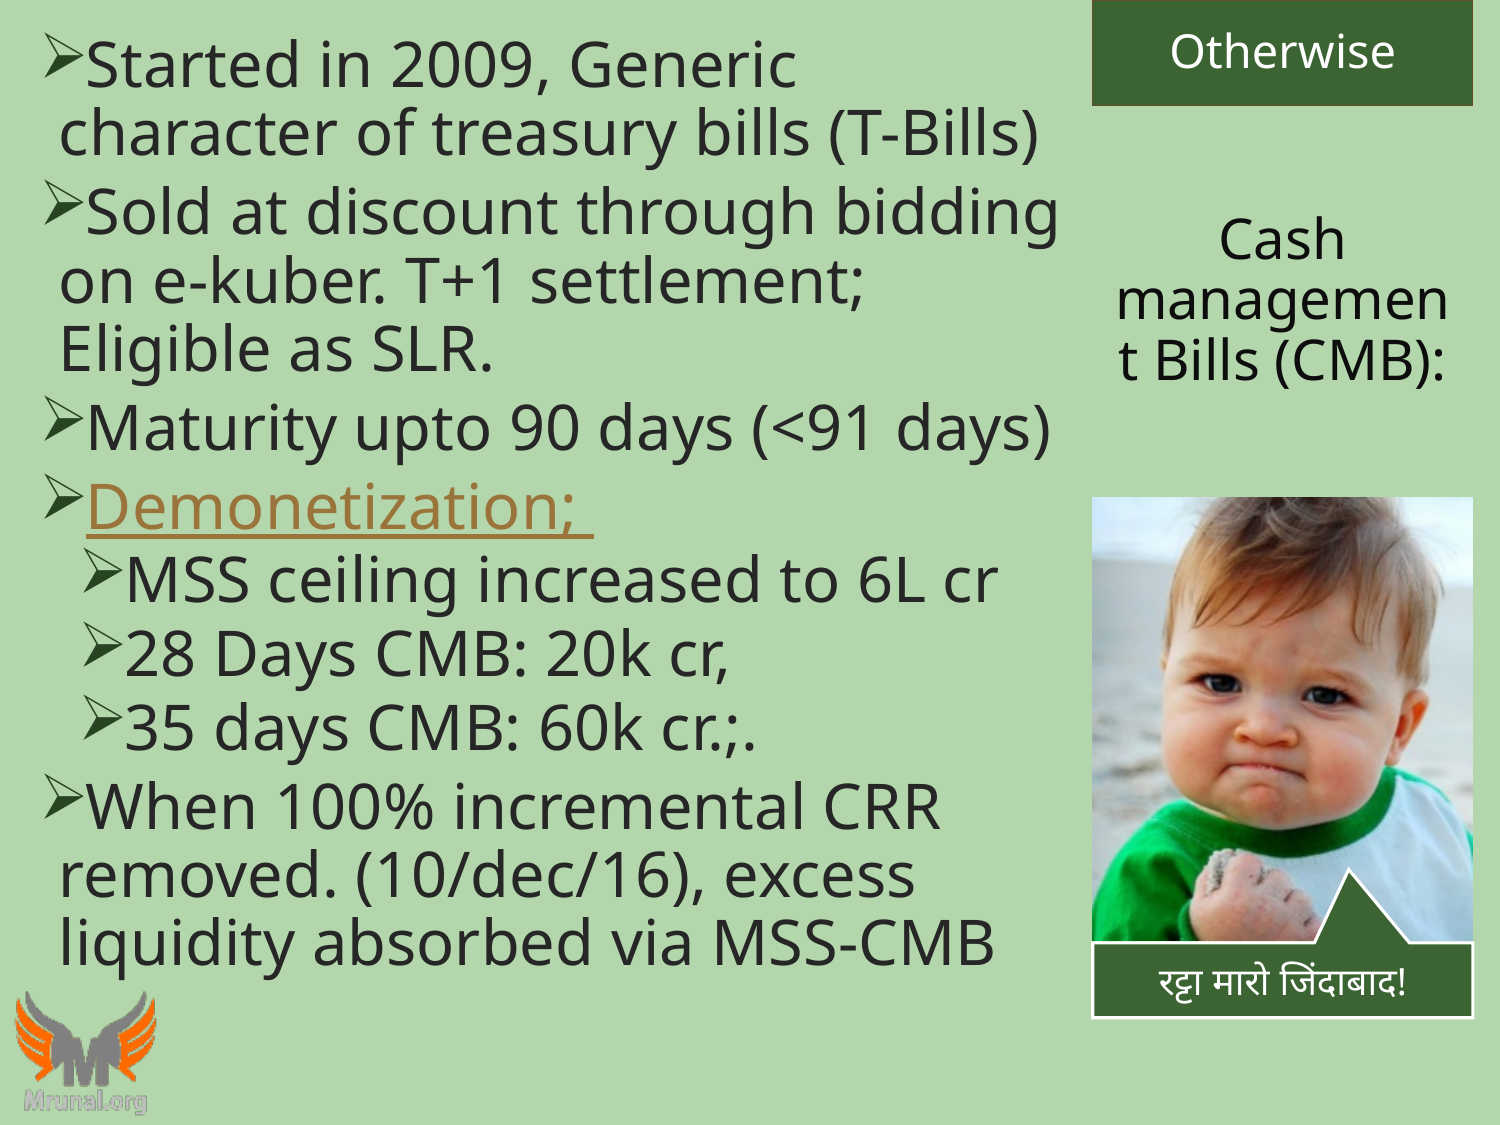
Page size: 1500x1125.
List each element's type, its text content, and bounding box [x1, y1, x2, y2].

list Started in 2009, Generic character of treasury bills (T-Bills) Sold at discount through bidding on e-kuber. T+1 settlement; Eligible as SLR. Maturity upto 90 days (<91 days) Demonetization; MSS ceiling increased to 6L cr 28 Days CMB: 20k cr, 35 days CMB: 60k cr.;. When 100% incremental CRR removed. (10/dec/16), excess liquidity absorbed via MSS-CMB [24, 25, 1088, 1006]
picture [1092, 498, 1473, 941]
picture [12, 987, 161, 1120]
title Cash management Bills (CMB): [1092, 106, 1473, 498]
list Otherwise [1092, 0, 1473, 106]
